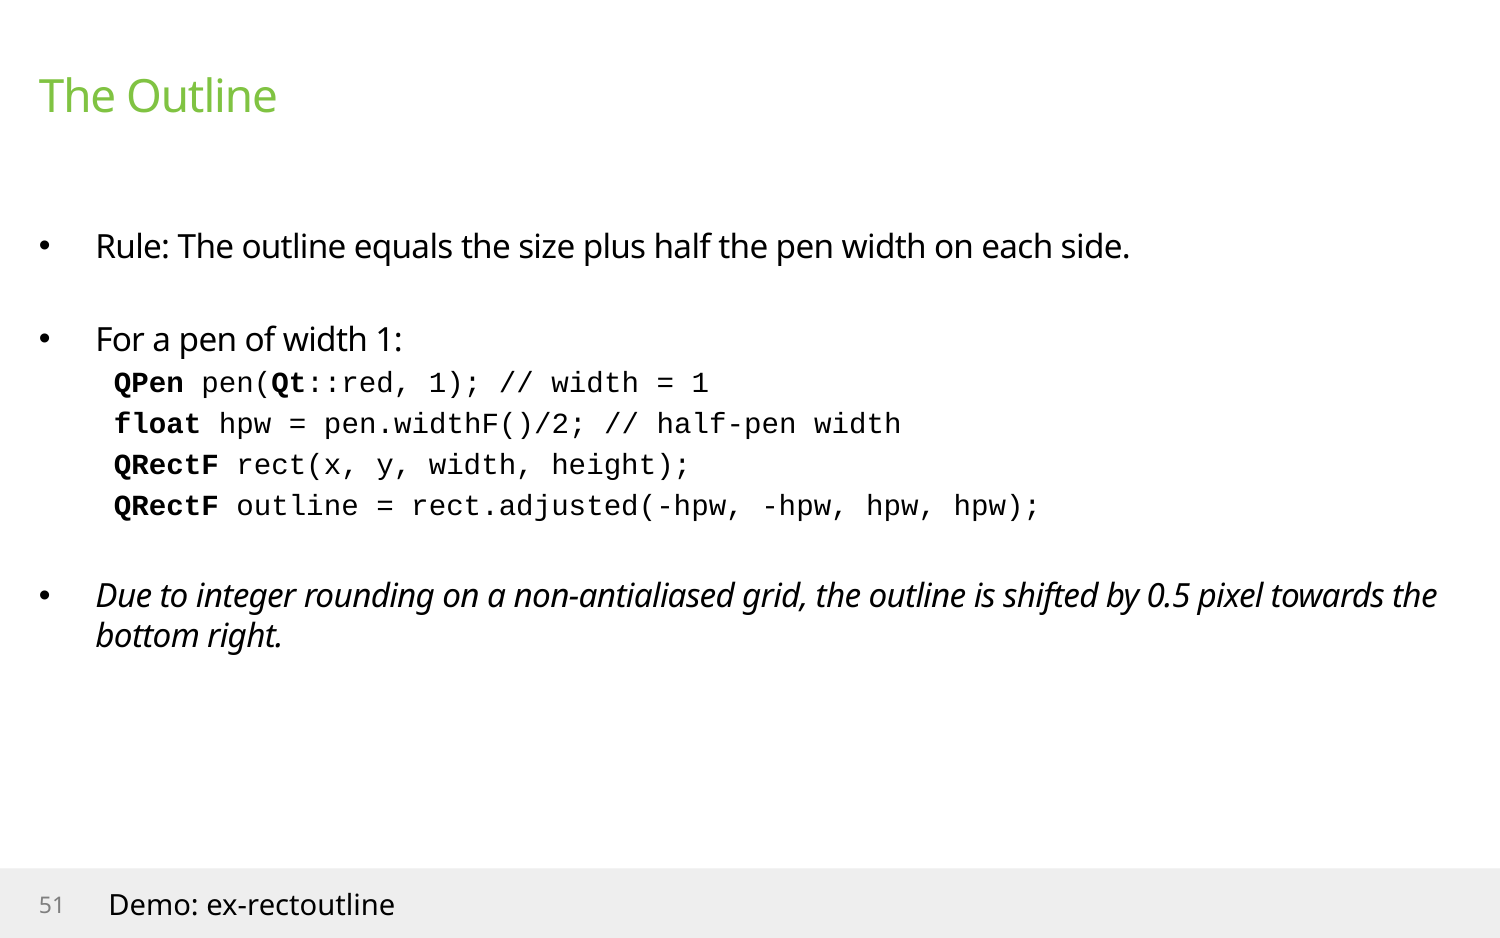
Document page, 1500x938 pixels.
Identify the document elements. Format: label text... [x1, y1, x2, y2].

text_box Demo: ex-rectoutline [93, 894, 795, 927]
list Rule: The outline equals the size plus half the pen width on each side. For a pen of width 1: QPen pen(Qt::red, 1); // width = 1 float hpw = pen.widthF()/2; // half-pen width QRectF rect(x, y, width, height); QRectF outline = rect.adjusted(-hpw, -hpw, hpw, hpw); Due to integer rounding on a non-antialiased grid, the outline is shifted by 0.5 pixel towards the bottom right. [39, 224, 1471, 846]
slide_number 51 [39, 892, 410, 921]
title The Outline [39, 66, 1052, 195]
